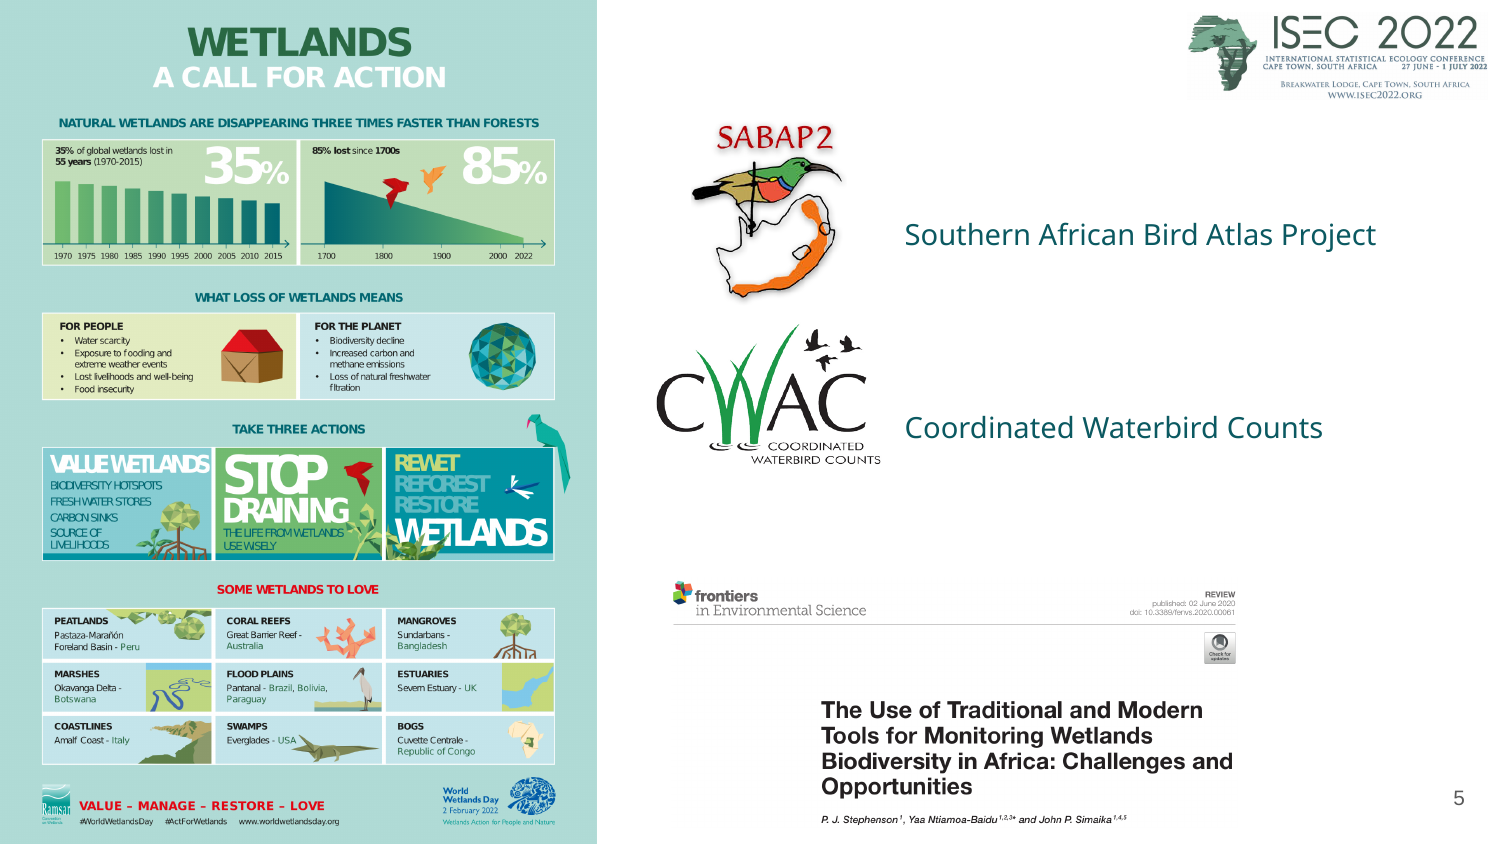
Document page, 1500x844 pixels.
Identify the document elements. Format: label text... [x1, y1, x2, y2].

text_box Southern African Bird Atlas Project [889, 201, 1434, 267]
slide_number 5 [1389, 764, 1480, 830]
picture [671, 577, 1238, 828]
picture [690, 119, 847, 307]
text_box Coordinated Waterbird Counts [894, 394, 1368, 460]
picture [646, 315, 890, 474]
picture [1187, 12, 1488, 100]
picture [0, 0, 597, 844]
